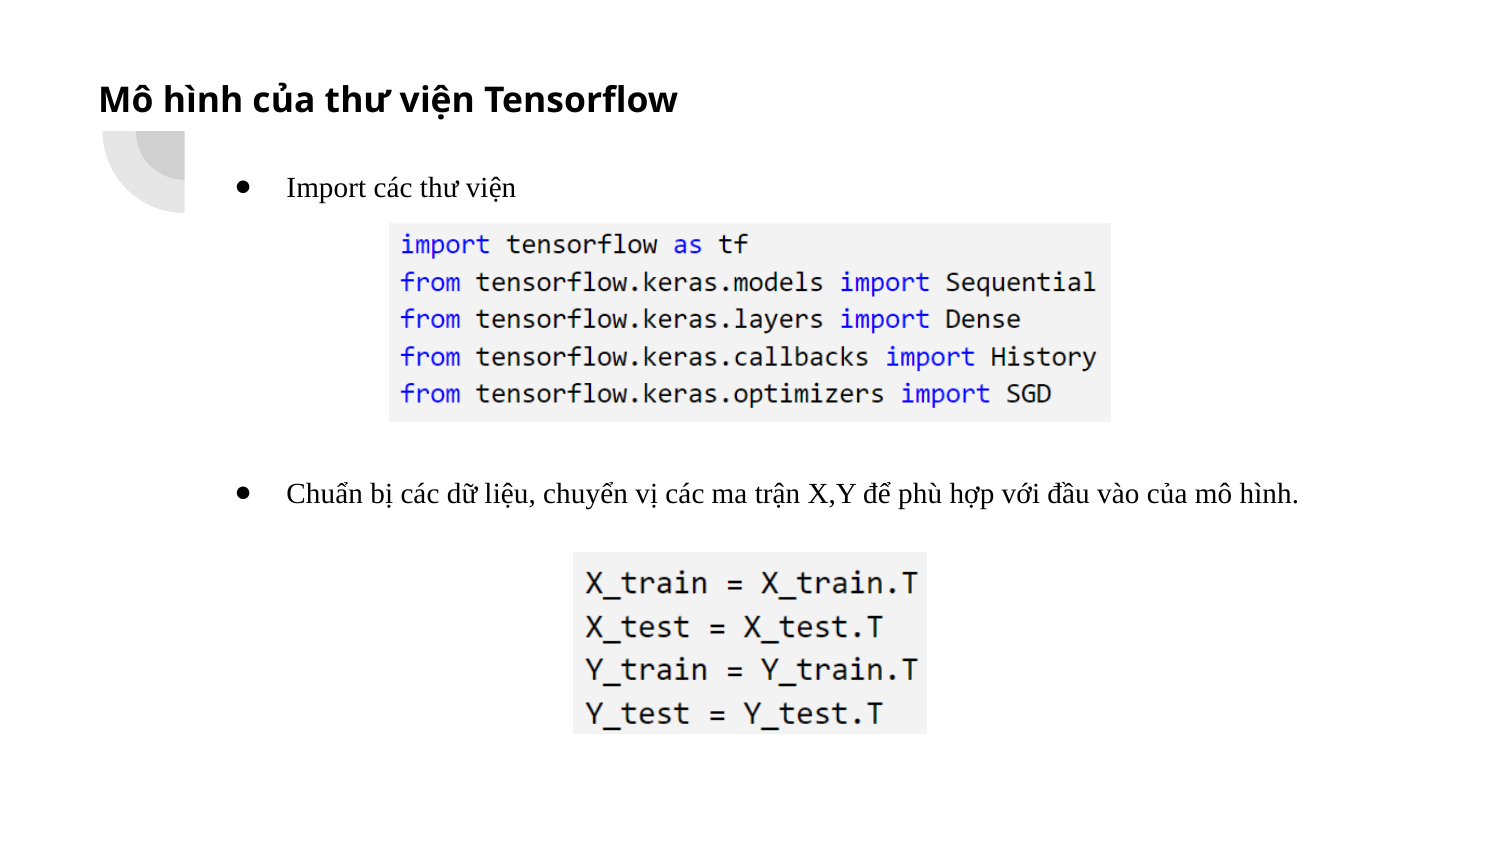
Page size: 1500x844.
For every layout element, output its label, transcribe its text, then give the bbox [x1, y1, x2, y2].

title Mô hình của thư viện Tensorflow [83, 62, 1013, 122]
text_box Chuẩn bị các dữ liệu, chuyển vị các ma trận X,Y để phù hợp với đầu vào của mô hình. [196, 454, 1374, 525]
text_box Import các thư viện [196, 148, 689, 219]
picture [573, 552, 927, 735]
picture [389, 223, 1111, 423]
